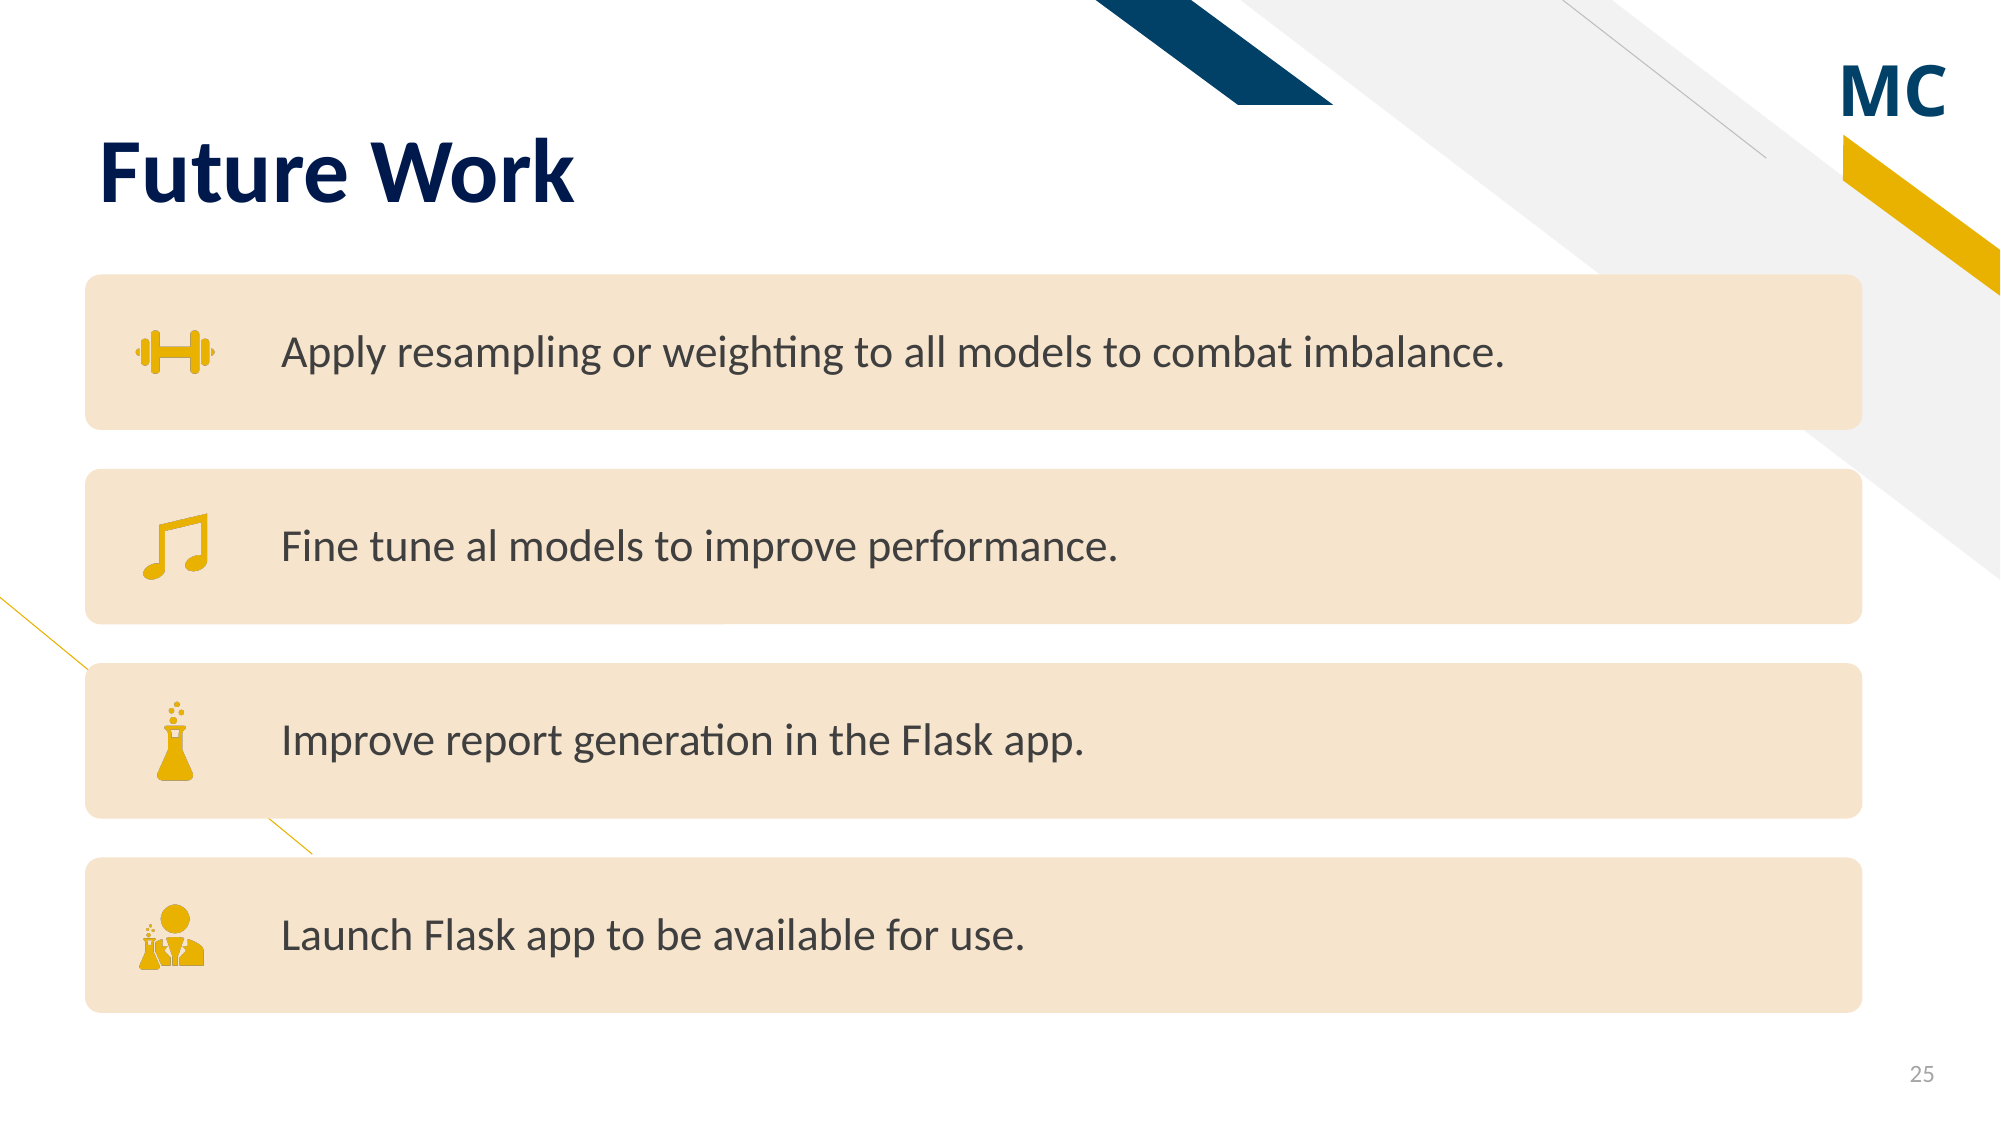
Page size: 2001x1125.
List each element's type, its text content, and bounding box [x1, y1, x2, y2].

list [85, 274, 1863, 1014]
title Future Work [85, 34, 1453, 223]
slide_number 25 [1828, 1042, 1950, 1103]
